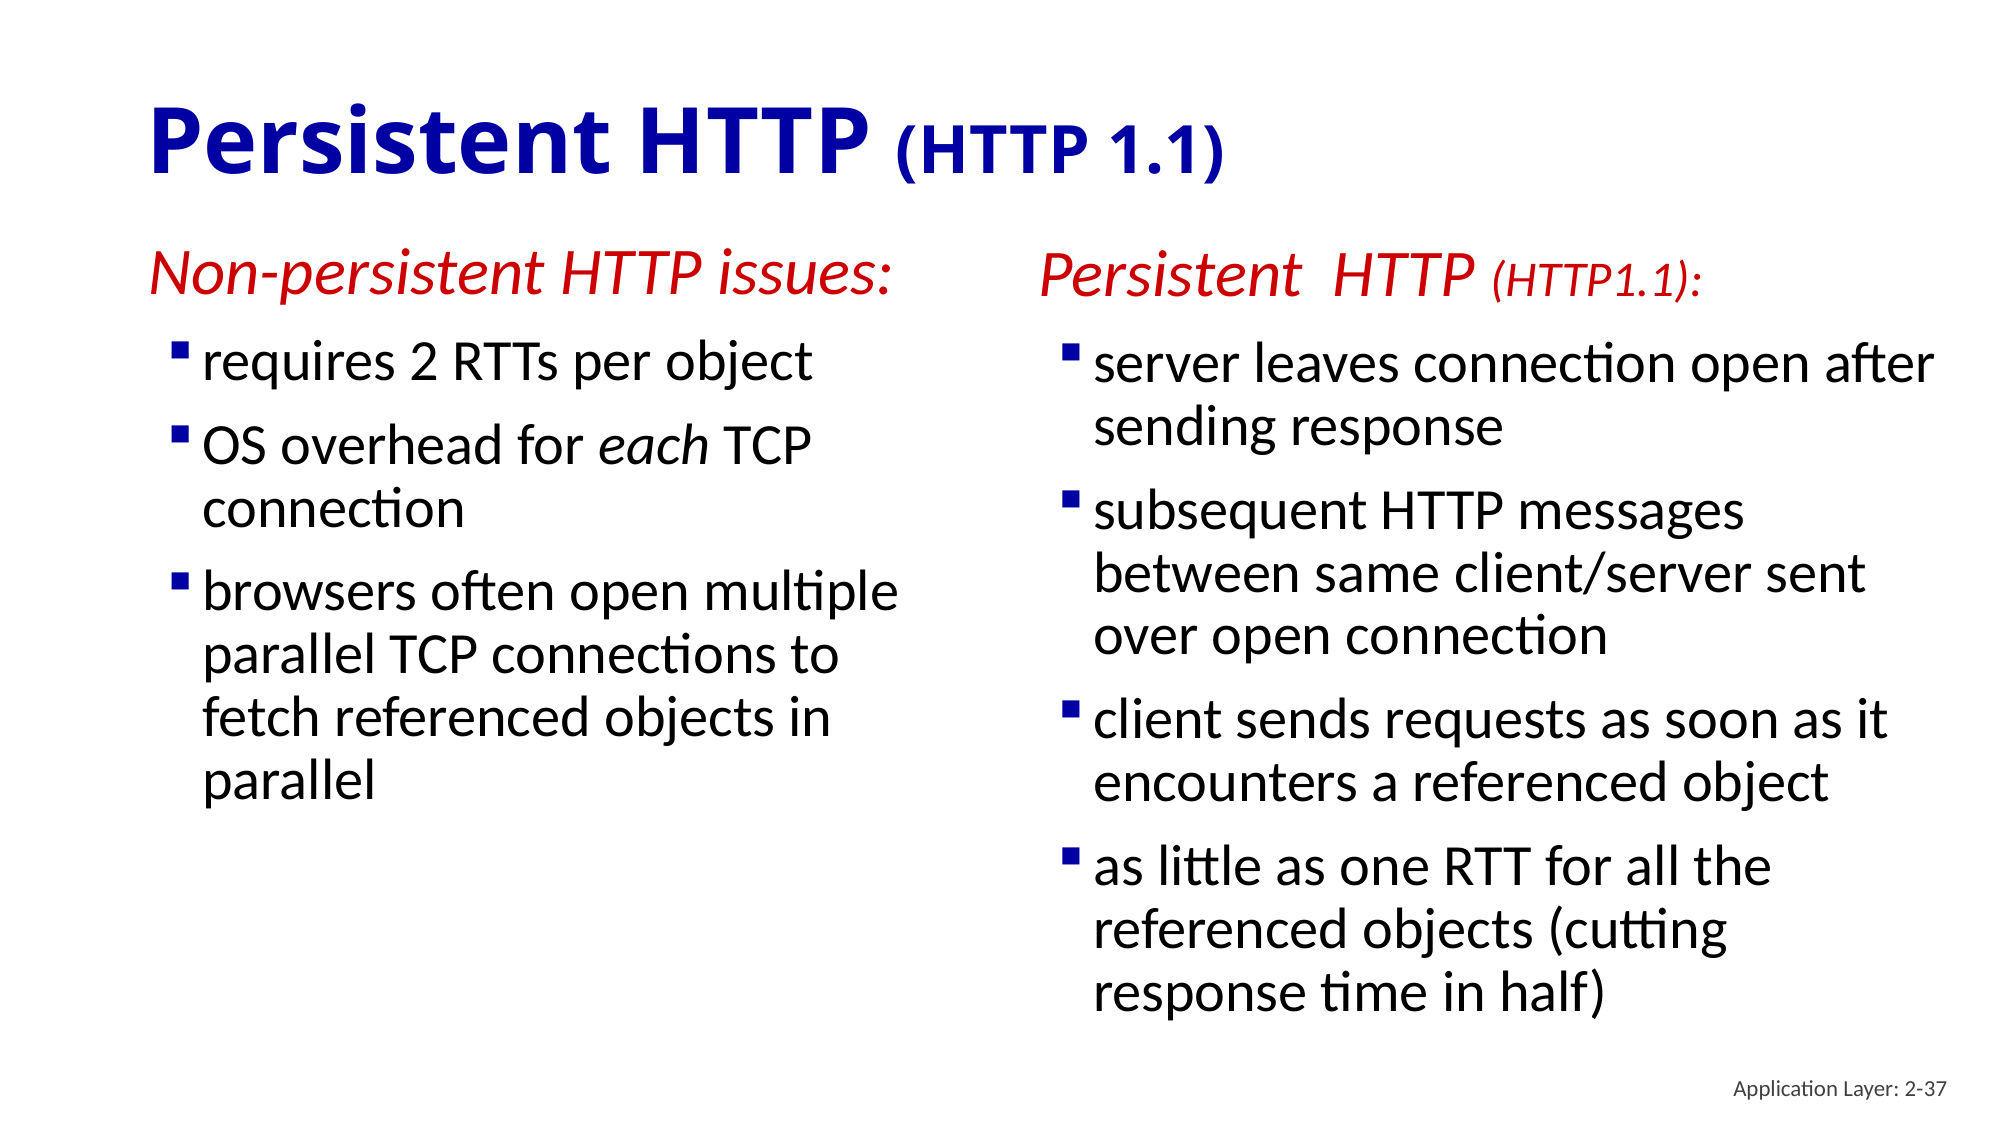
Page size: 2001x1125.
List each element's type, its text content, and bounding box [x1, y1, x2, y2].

text_box Non-persistent HTTP issues: requires 2 RTTs per object OS overhead for each TCP connection browsers often open multiple parallel TCP connections to fetch referenced objects in parallel [131, 229, 979, 993]
slide_number Application Layer: 2-37 [1512, 1056, 1963, 1117]
text_box Persistent HTTP (HTTP1.1): server leaves connection open after sending response subsequent HTTP messages between same client/server sent over open connection client sends requests as soon as it encounters a referenced object as little as one RTT for all the referenced objects (cutting response time in half) [1021, 231, 1963, 995]
title Persistent HTTP (HTTP 1.1) [131, 70, 1856, 218]
